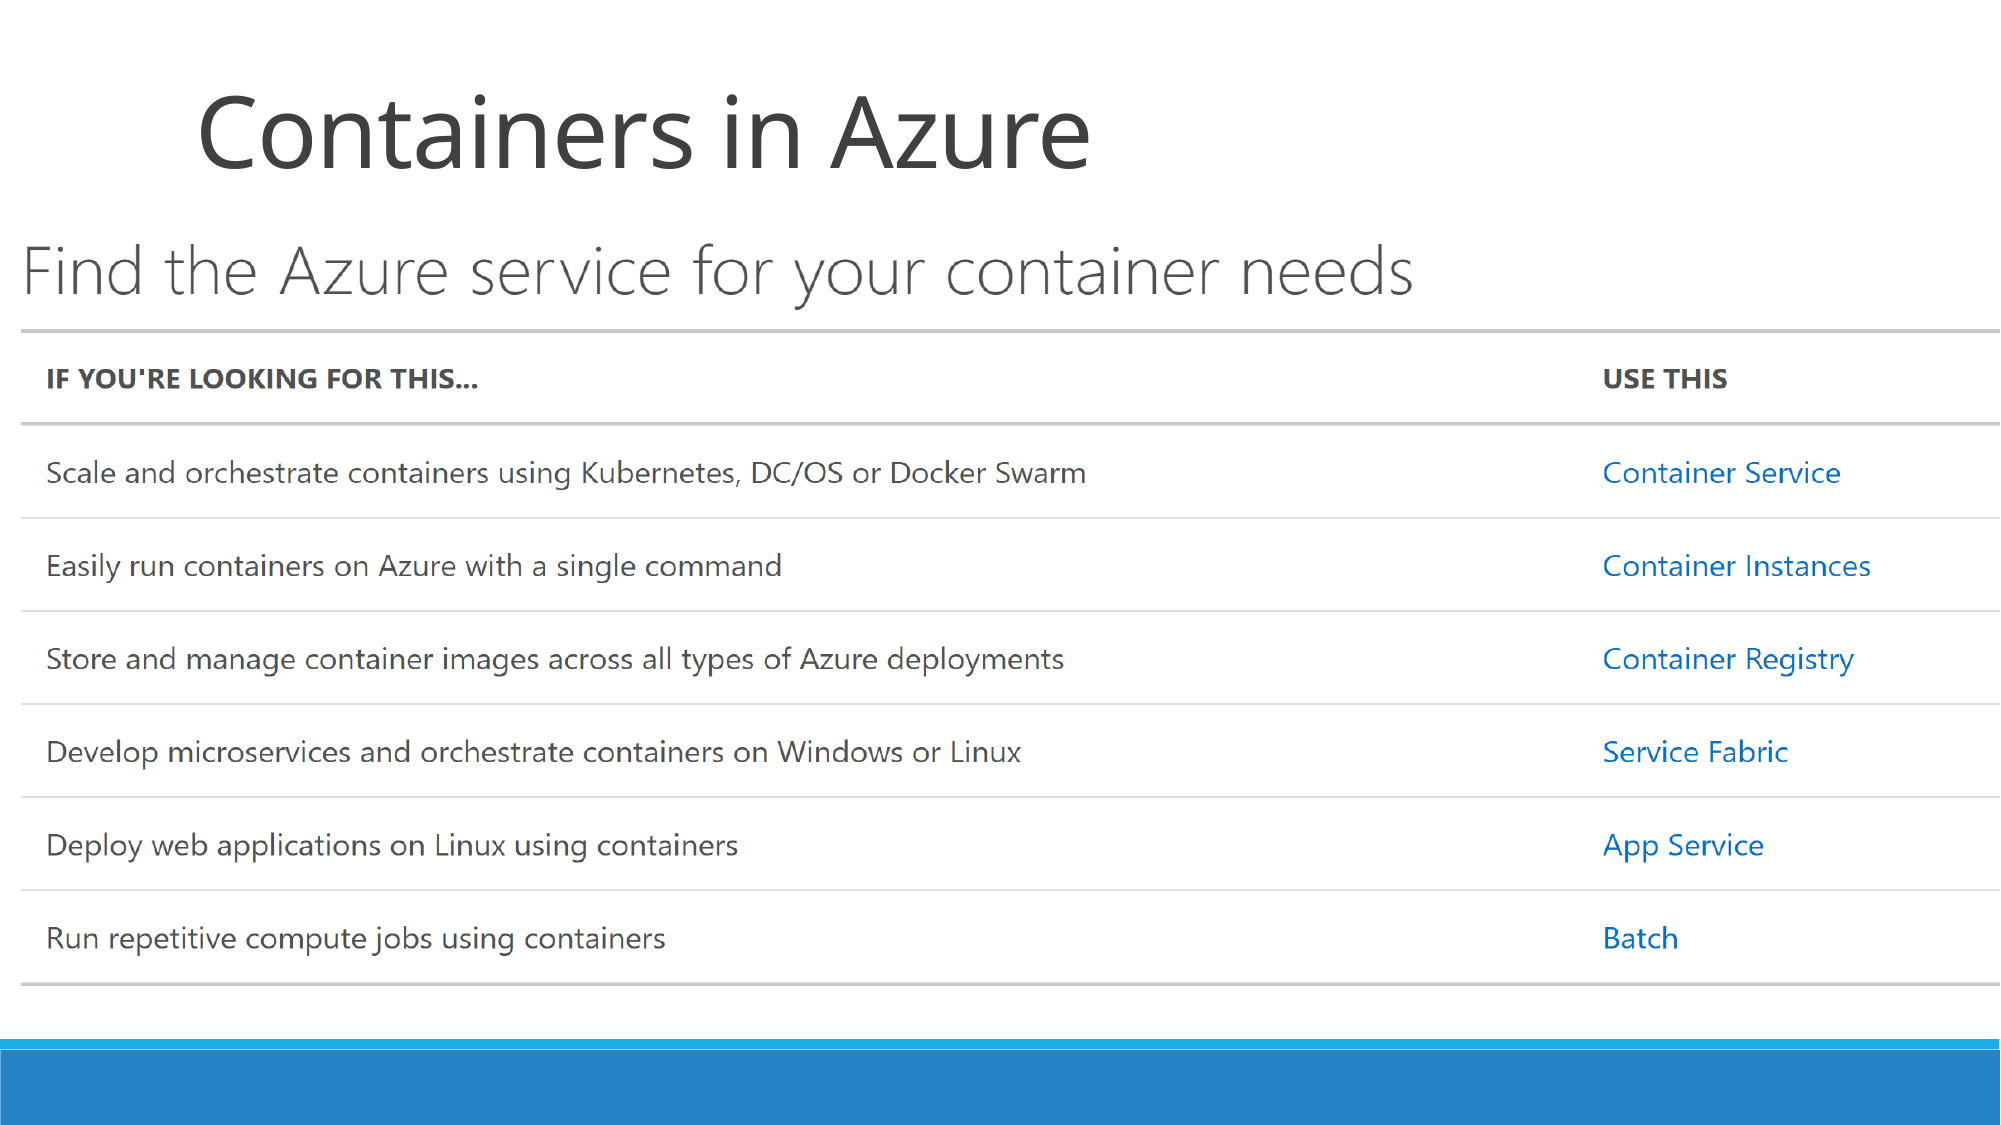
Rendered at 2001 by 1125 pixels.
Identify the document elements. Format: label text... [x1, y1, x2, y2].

title Containers in Azure [180, 31, 1830, 197]
picture [0, 212, 2000, 1028]
